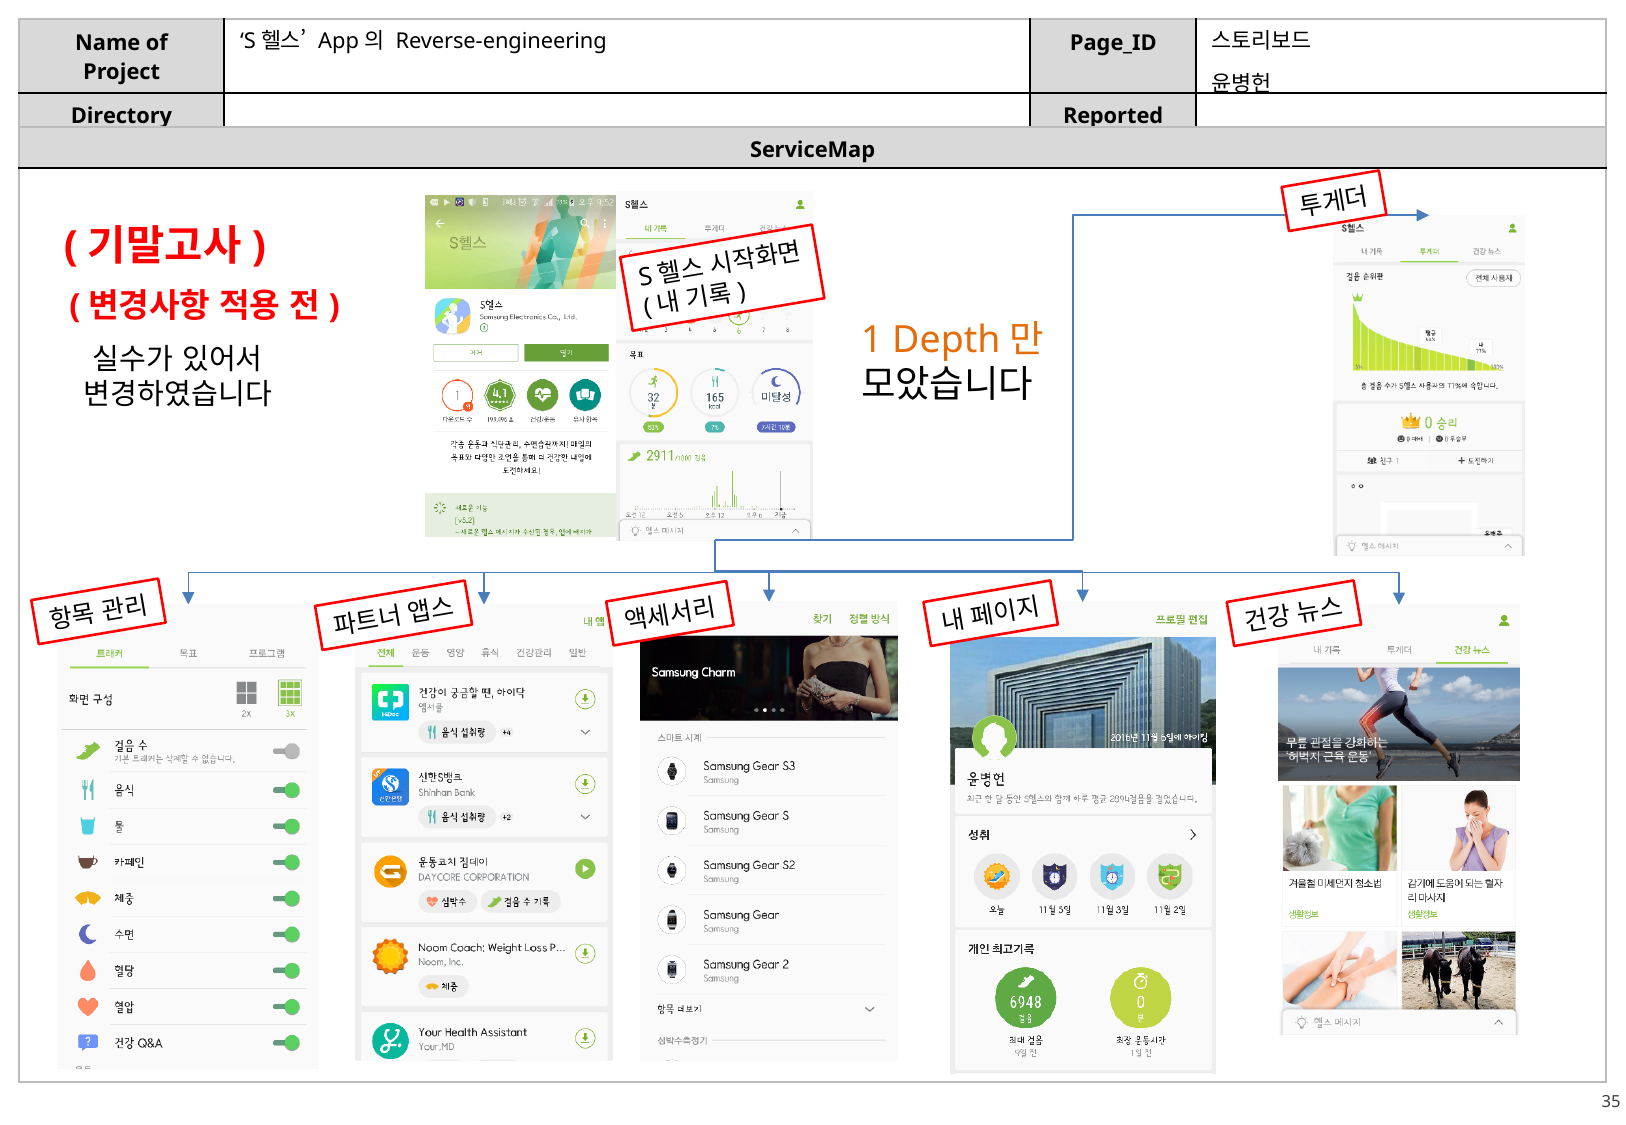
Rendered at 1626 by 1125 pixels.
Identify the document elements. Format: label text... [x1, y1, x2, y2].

text_box 항목 관리 [31, 578, 163, 645]
text_box (기말고사) [48, 211, 281, 277]
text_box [867, 386, 930, 756]
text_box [419, 308, 484, 603]
text_box (변경사항 적용 전) [54, 277, 419, 332]
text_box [710, 543, 774, 599]
picture [1333, 214, 1525, 556]
picture [639, 601, 899, 1061]
picture [949, 736, 1216, 1075]
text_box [909, 20, 1235, 736]
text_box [566, 456, 632, 688]
picture [355, 604, 613, 1061]
text_box 파트너 앱스 [320, 589, 414, 650]
text_box 액세서리 [636, 584, 705, 602]
text_box 건강 뉴스 [1238, 580, 1358, 646]
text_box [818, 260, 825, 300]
list ‘S헬스’ App의 Reverse-engineering [225, 19, 908, 67]
text_box 투게더 [1281, 170, 1387, 232]
text_box 1 Depth만 모았습니다 [846, 307, 904, 412]
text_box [1024, 230, 1090, 915]
picture [57, 604, 320, 1070]
list 스토리보드 [1234, 19, 1606, 61]
list 윤병헌 [1238, 61, 1606, 109]
text_box 실수가 있어서 변경하였습니다 [68, 332, 288, 418]
picture [424, 191, 813, 541]
picture [1277, 604, 1521, 1036]
